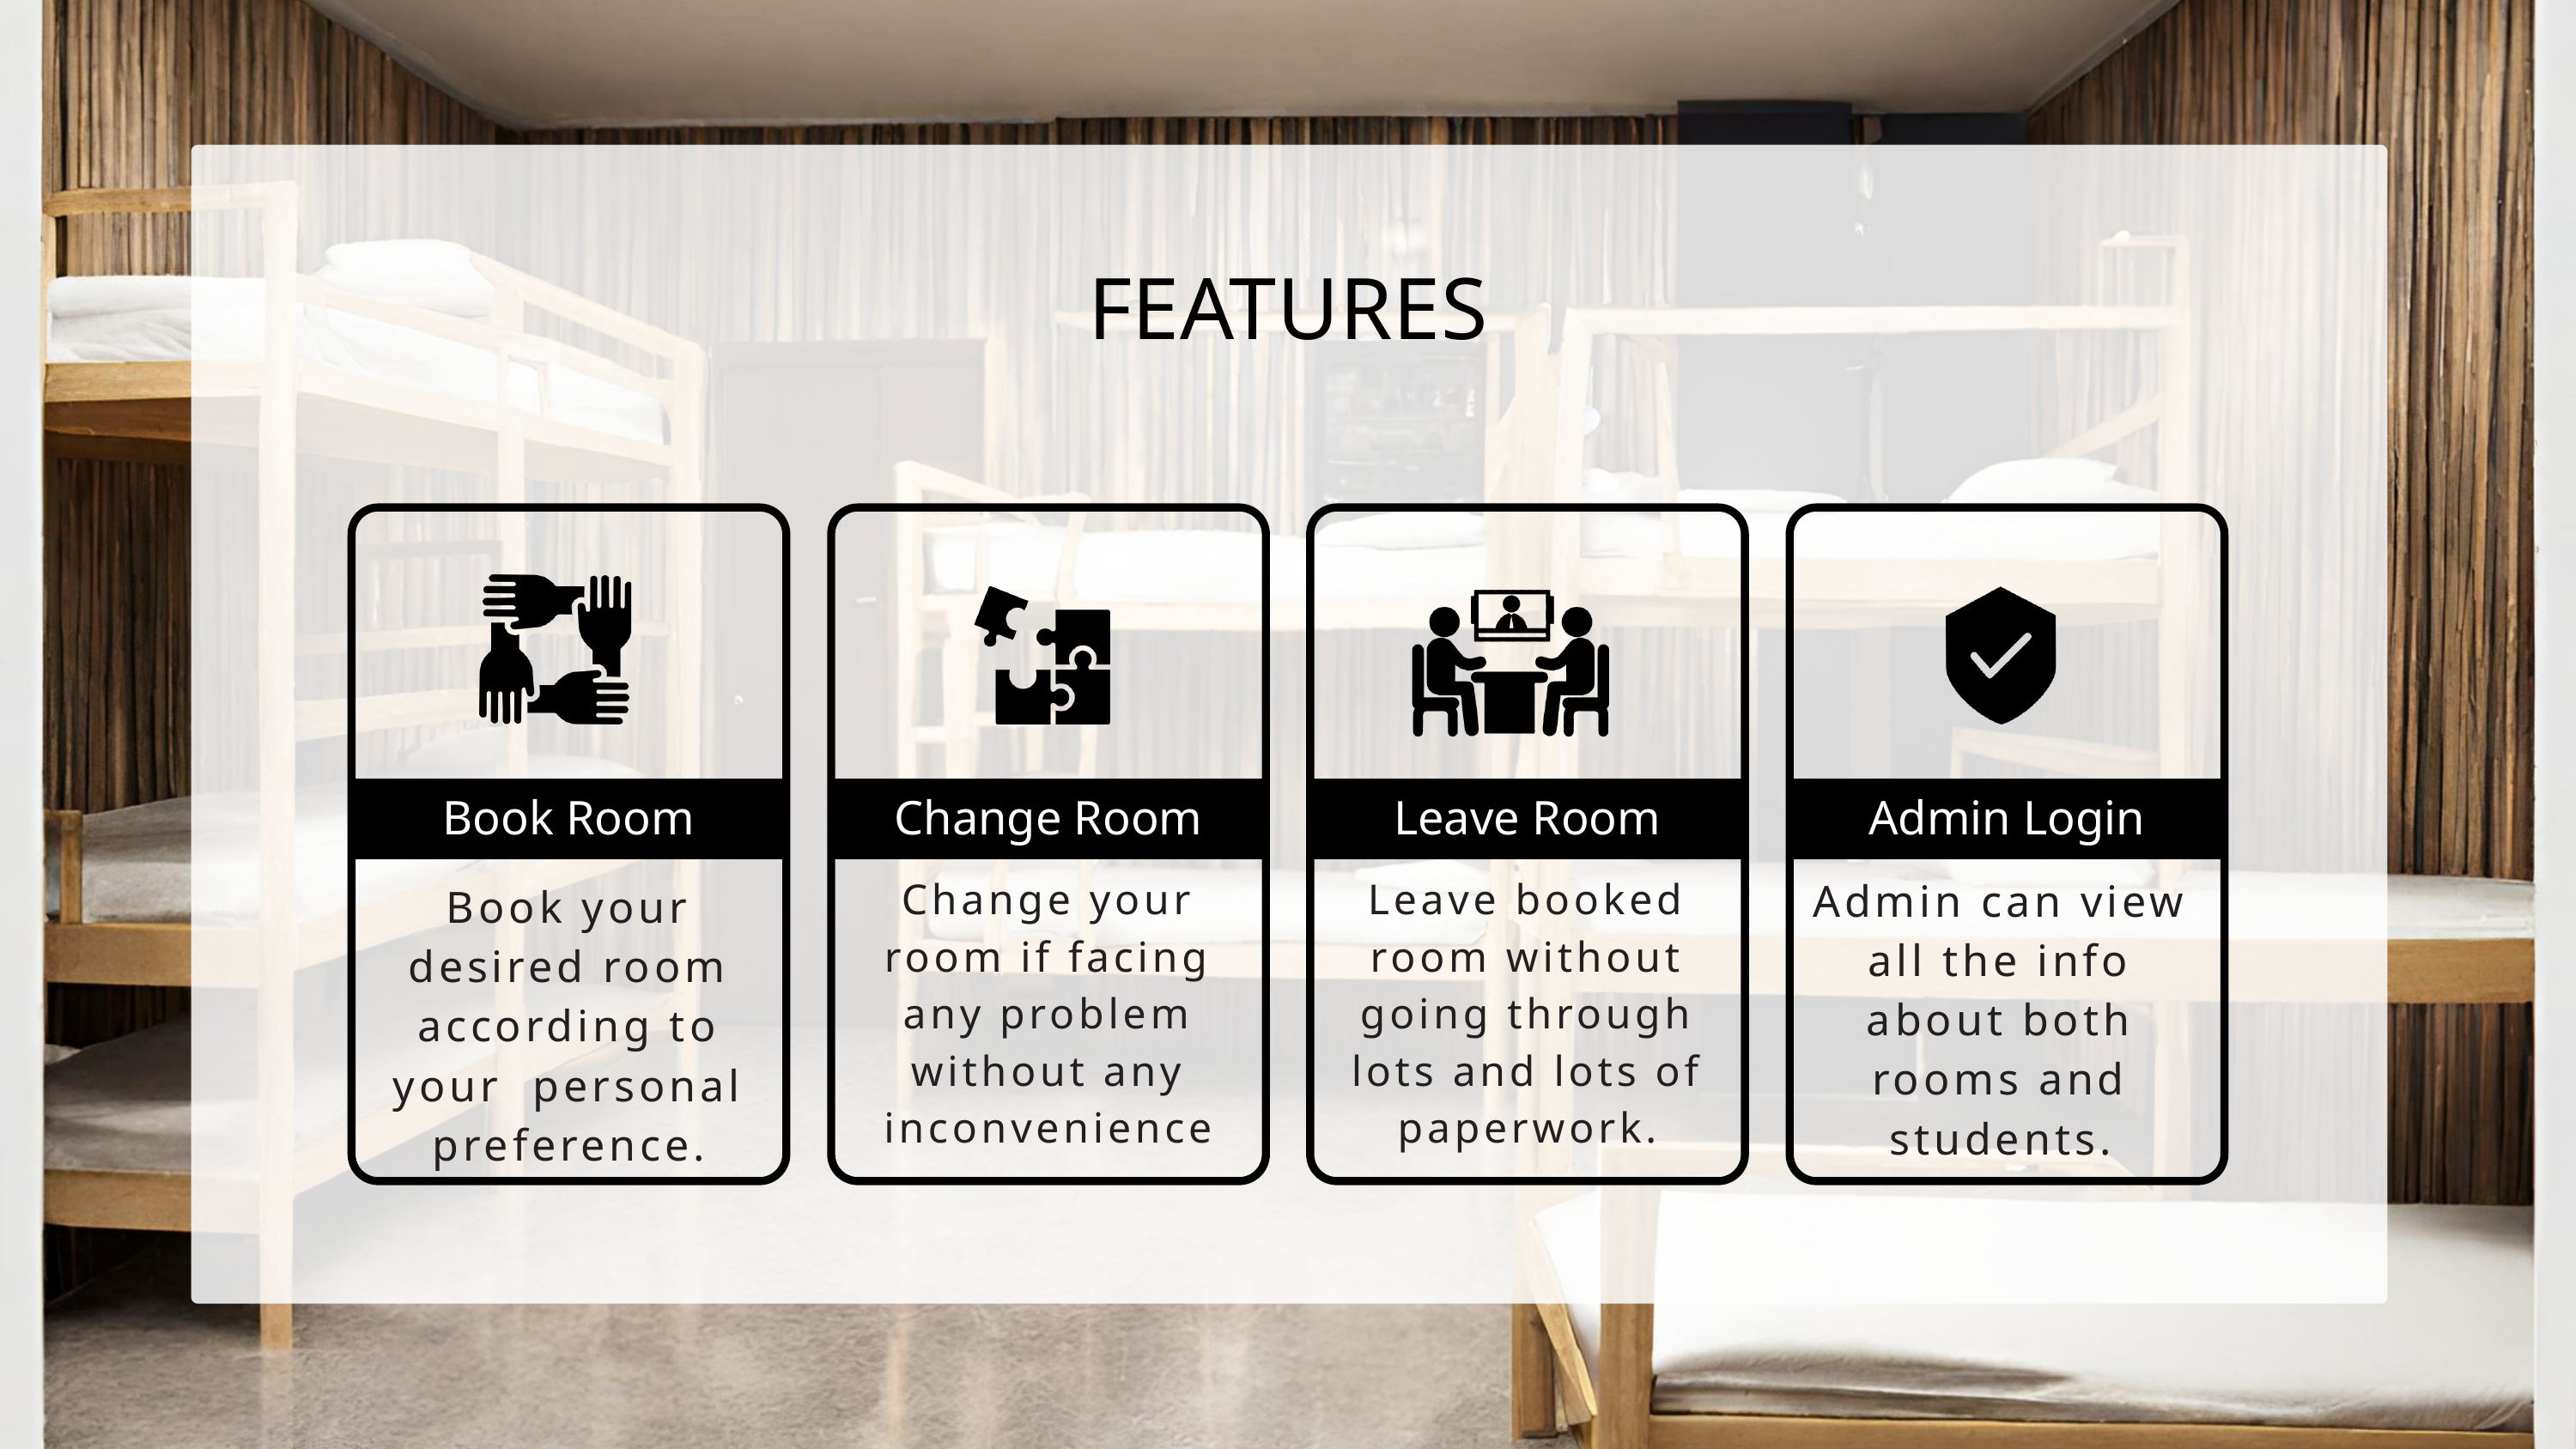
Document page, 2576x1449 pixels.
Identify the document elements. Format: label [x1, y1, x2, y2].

text_box [1789, 506, 2225, 778]
text_box [351, 865, 787, 1182]
text_box [830, 865, 1267, 1182]
text_box [351, 506, 787, 778]
text_box [830, 506, 1267, 778]
text_box [191, 144, 2388, 1304]
text_box [1789, 865, 2225, 1182]
text_box [1789, 778, 2225, 859]
text_box [1309, 506, 1746, 778]
text_box [0, 0, 2576, 1449]
text_box [351, 778, 787, 859]
text_box [830, 778, 1267, 859]
text_box [1309, 865, 1746, 1182]
text_box [1309, 778, 1746, 859]
